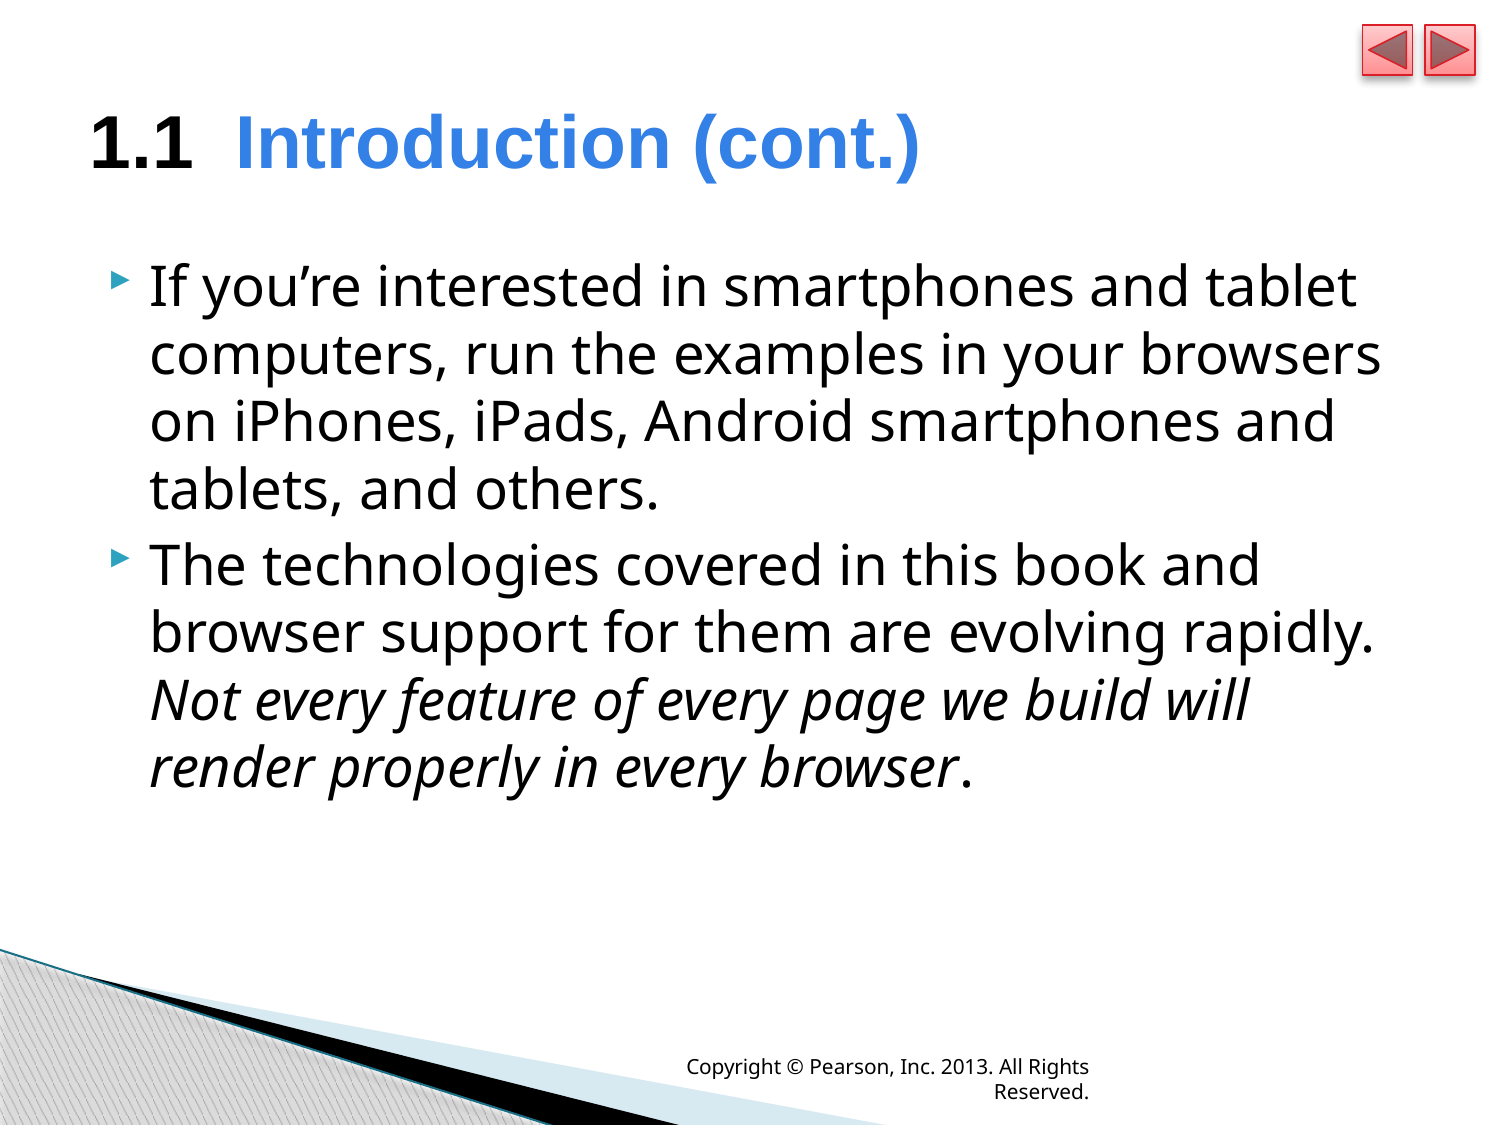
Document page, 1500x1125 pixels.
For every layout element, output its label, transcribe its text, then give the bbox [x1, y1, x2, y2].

list If you’re interested in smartphones and tablet computers, run the examples in your browsers on iPhones, iPads, Android smartphones and tablets, and others. The technologies covered in this book and browser support for them are evolving rapidly. Not every feature of every page we build will render properly in every browser. [75, 242, 1425, 986]
footer Copyright © Pearson, Inc. 2013. All Rights Reserved. [650, 1051, 1105, 1112]
title 1.1 Introduction (cont.) [75, 45, 1425, 233]
